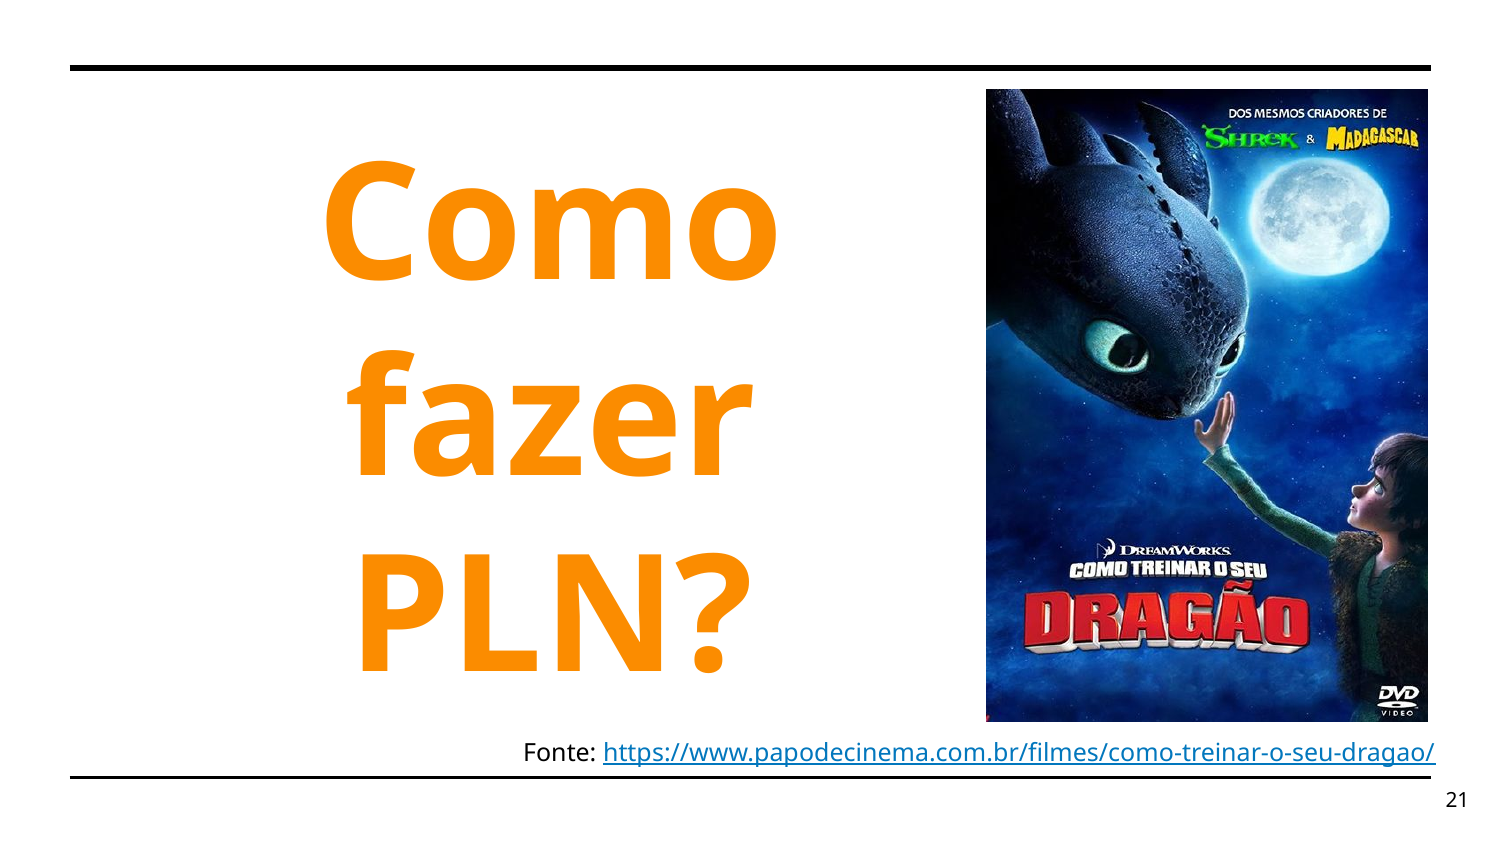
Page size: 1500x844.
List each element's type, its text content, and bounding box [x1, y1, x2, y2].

slide_number ‹#› [1394, 769, 1484, 834]
text_box Fonte: https://www.papodecinema.com.br/filmes/como-treinar-o-seu-dragao/ [505, 721, 1451, 786]
picture [986, 89, 1428, 722]
title Como fazer PLN? [115, 214, 980, 606]
